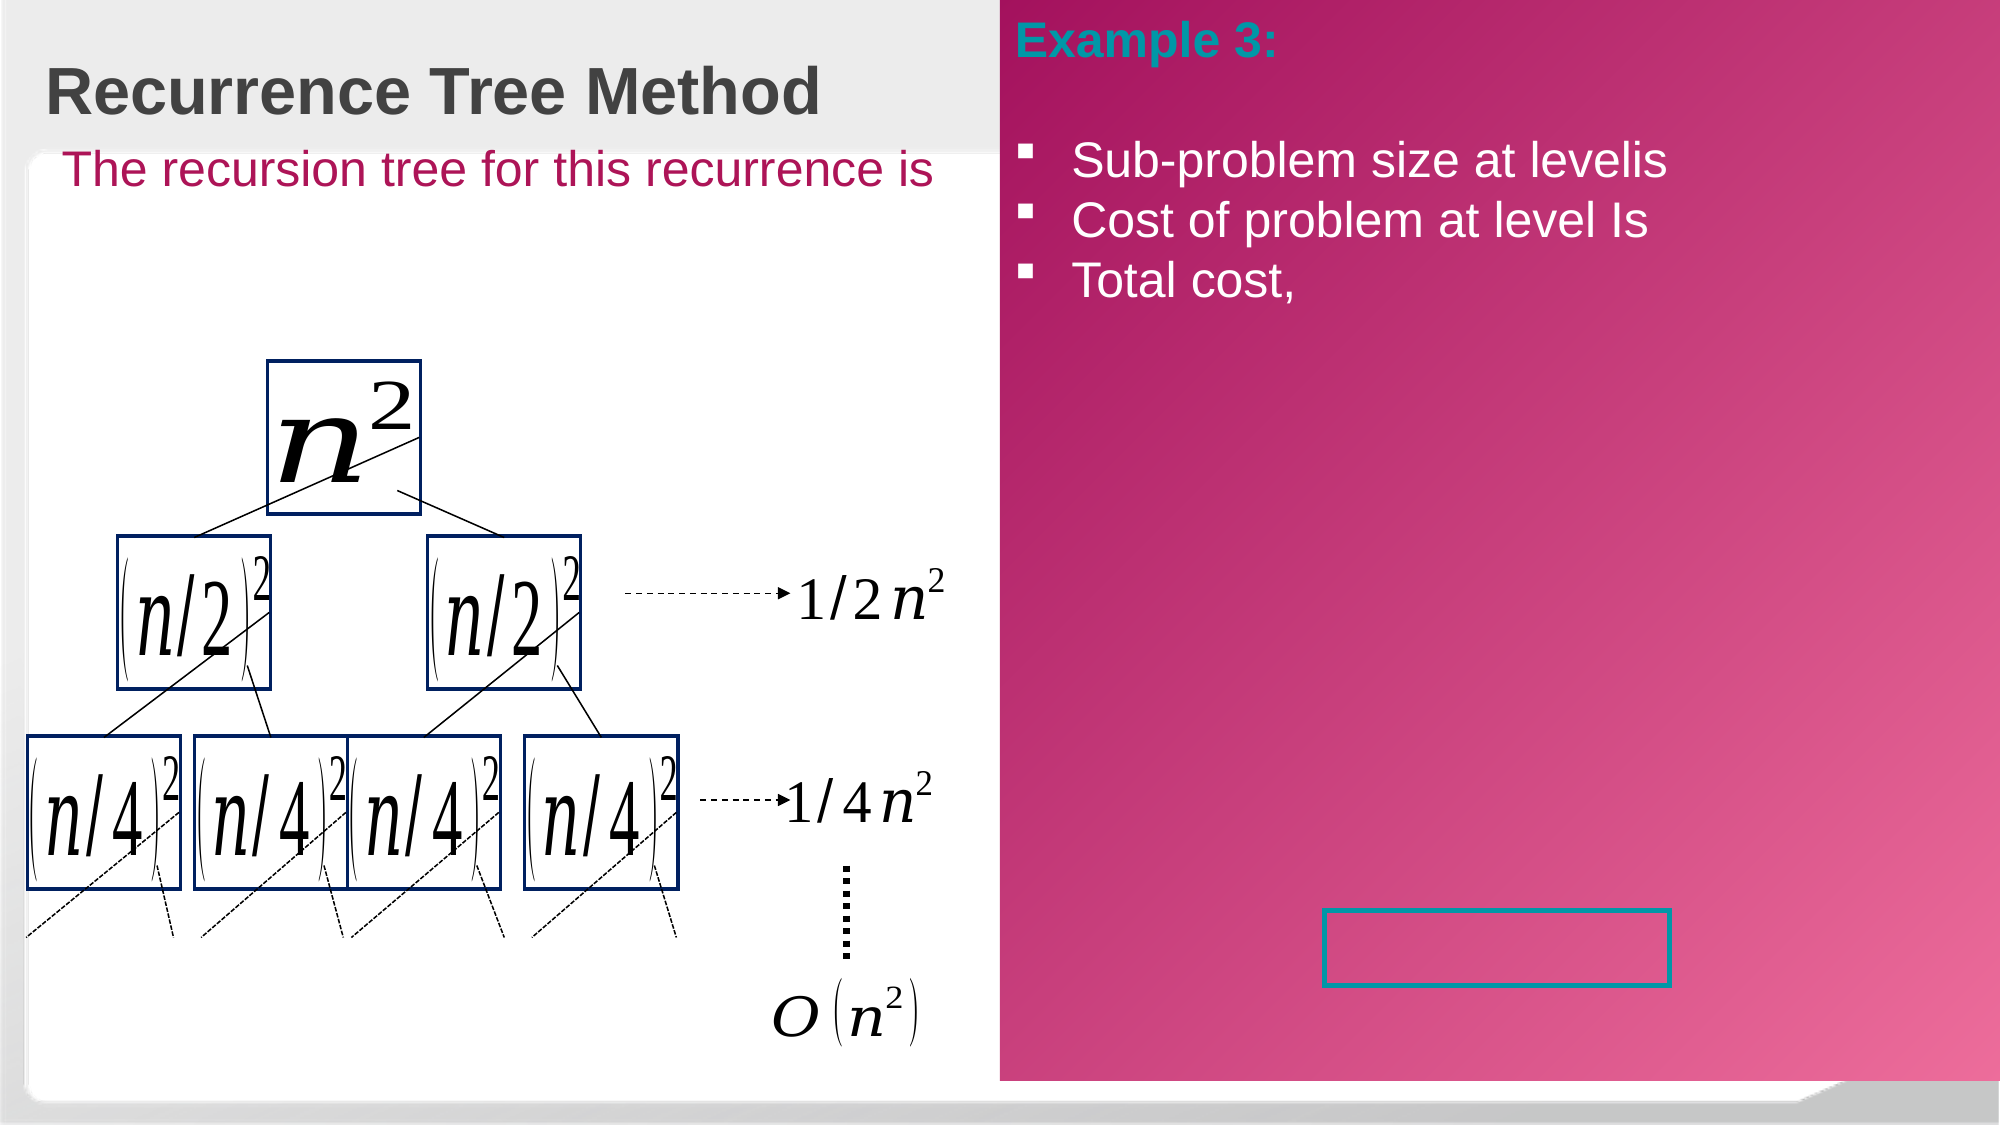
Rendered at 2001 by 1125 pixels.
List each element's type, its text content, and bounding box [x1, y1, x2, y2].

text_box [246, 665, 272, 738]
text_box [103, 665, 142, 738]
text_box [1322, 909, 1671, 988]
text_box Recurrence Tree Method [0, 0, 1000, 136]
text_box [156, 865, 174, 938]
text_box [193, 490, 292, 538]
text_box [25, 865, 52, 938]
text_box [654, 865, 677, 938]
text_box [556, 665, 602, 738]
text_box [200, 865, 219, 938]
picture [0, 136, 1999, 1125]
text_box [351, 865, 371, 938]
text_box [423, 665, 452, 738]
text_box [531, 865, 549, 938]
text_box The recursion tree for this recurrence is [46, 129, 964, 204]
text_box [397, 490, 505, 538]
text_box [323, 865, 344, 938]
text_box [476, 865, 505, 938]
